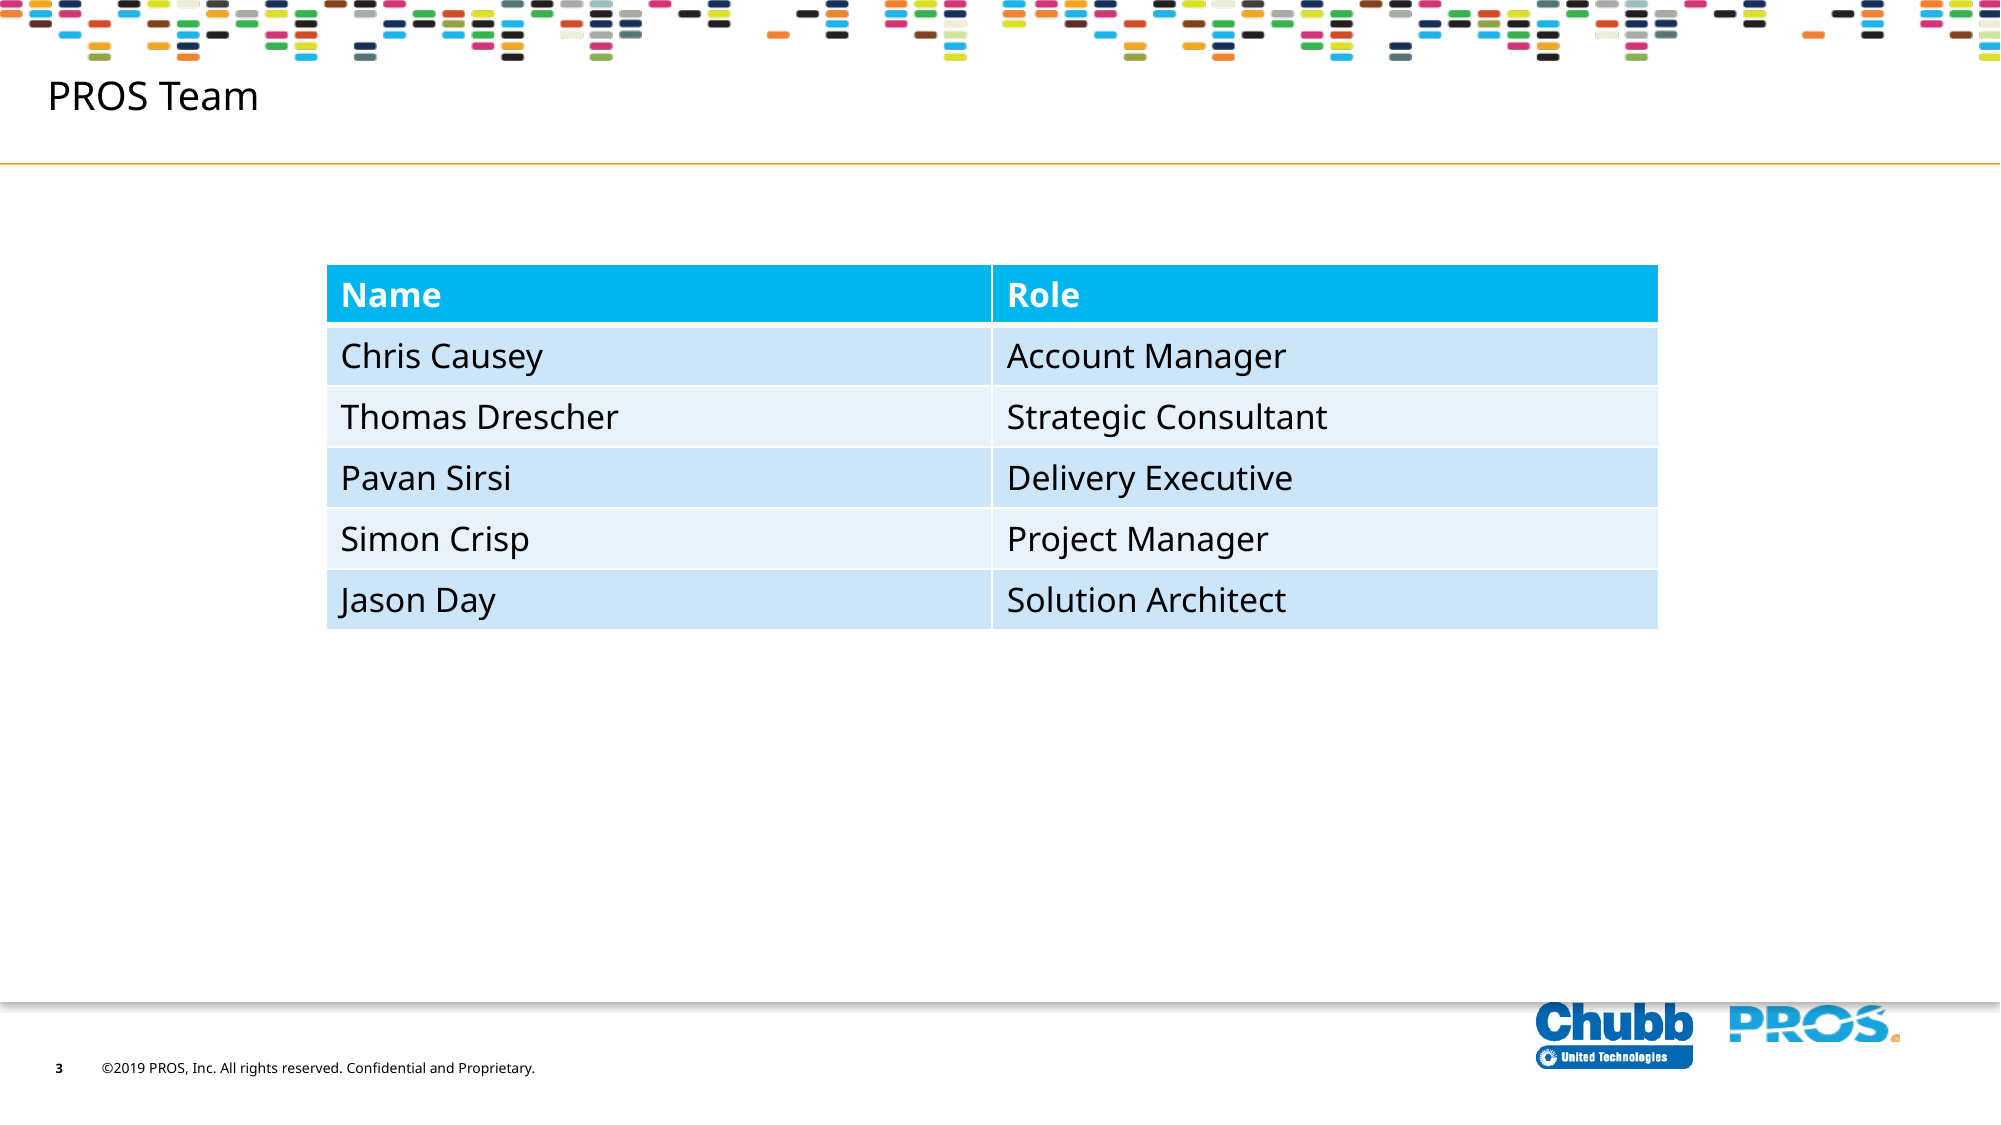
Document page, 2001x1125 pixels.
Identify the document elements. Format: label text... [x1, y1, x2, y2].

table_cell Solution Architect [993, 570, 1658, 629]
picture [1536, 1003, 1693, 1114]
title PROS Team [47, 70, 1982, 167]
text_box [0, 164, 2000, 1003]
table_header Role [993, 265, 1658, 322]
table_cell Thomas Drescher [327, 387, 991, 446]
table_cell Strategic Consultant [993, 387, 1658, 446]
table_cell Account Manager [993, 328, 1658, 385]
table_header Name [327, 265, 991, 322]
table_cell Project Manager [993, 509, 1658, 568]
table_cell Simon Crisp [327, 509, 991, 568]
table_cell Delivery Executive [993, 448, 1658, 507]
table_cell Pavan Sirsi [327, 448, 991, 507]
table_cell Jason Day [327, 570, 991, 629]
table_cell Chris Causey [327, 328, 991, 385]
